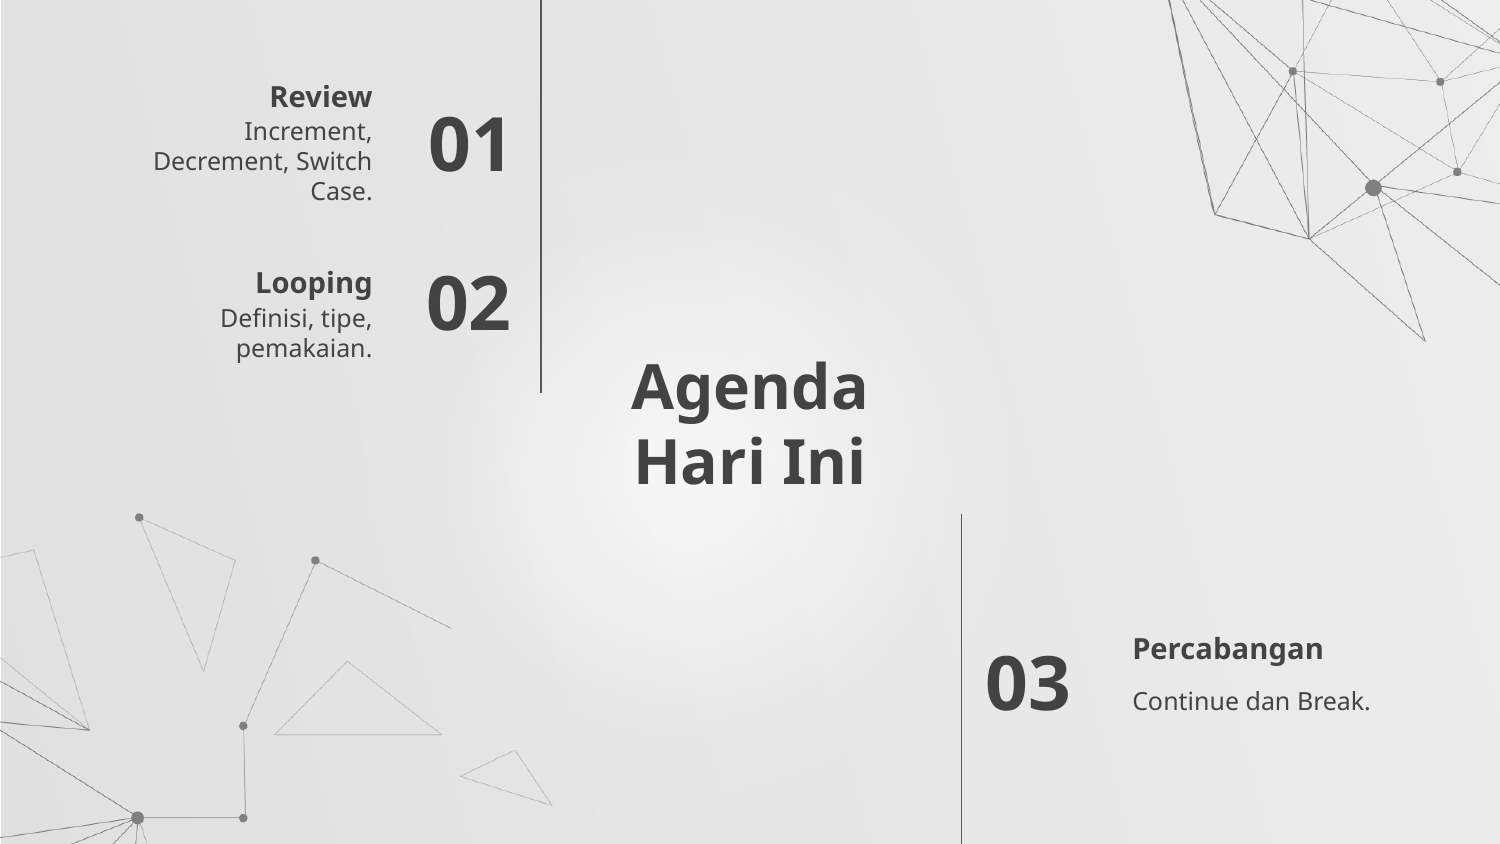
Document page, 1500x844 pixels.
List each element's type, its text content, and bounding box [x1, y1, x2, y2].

title 02 [388, 252, 528, 348]
title Percabangan [1117, 585, 1392, 670]
title Review [0, 33, 388, 128]
picture [0, 0, 1500, 844]
title Looping [64, 219, 388, 315]
title Agenda Hari Ini [555, 344, 945, 500]
title 03 [970, 632, 1117, 728]
subtitle Increment, Decrement, Switch Case. [113, 100, 388, 195]
subtitle Continue dan Break. [1117, 670, 1413, 794]
subtitle Definisi, tipe, pemakaian. [113, 287, 388, 382]
title 01 [347, 93, 530, 189]
